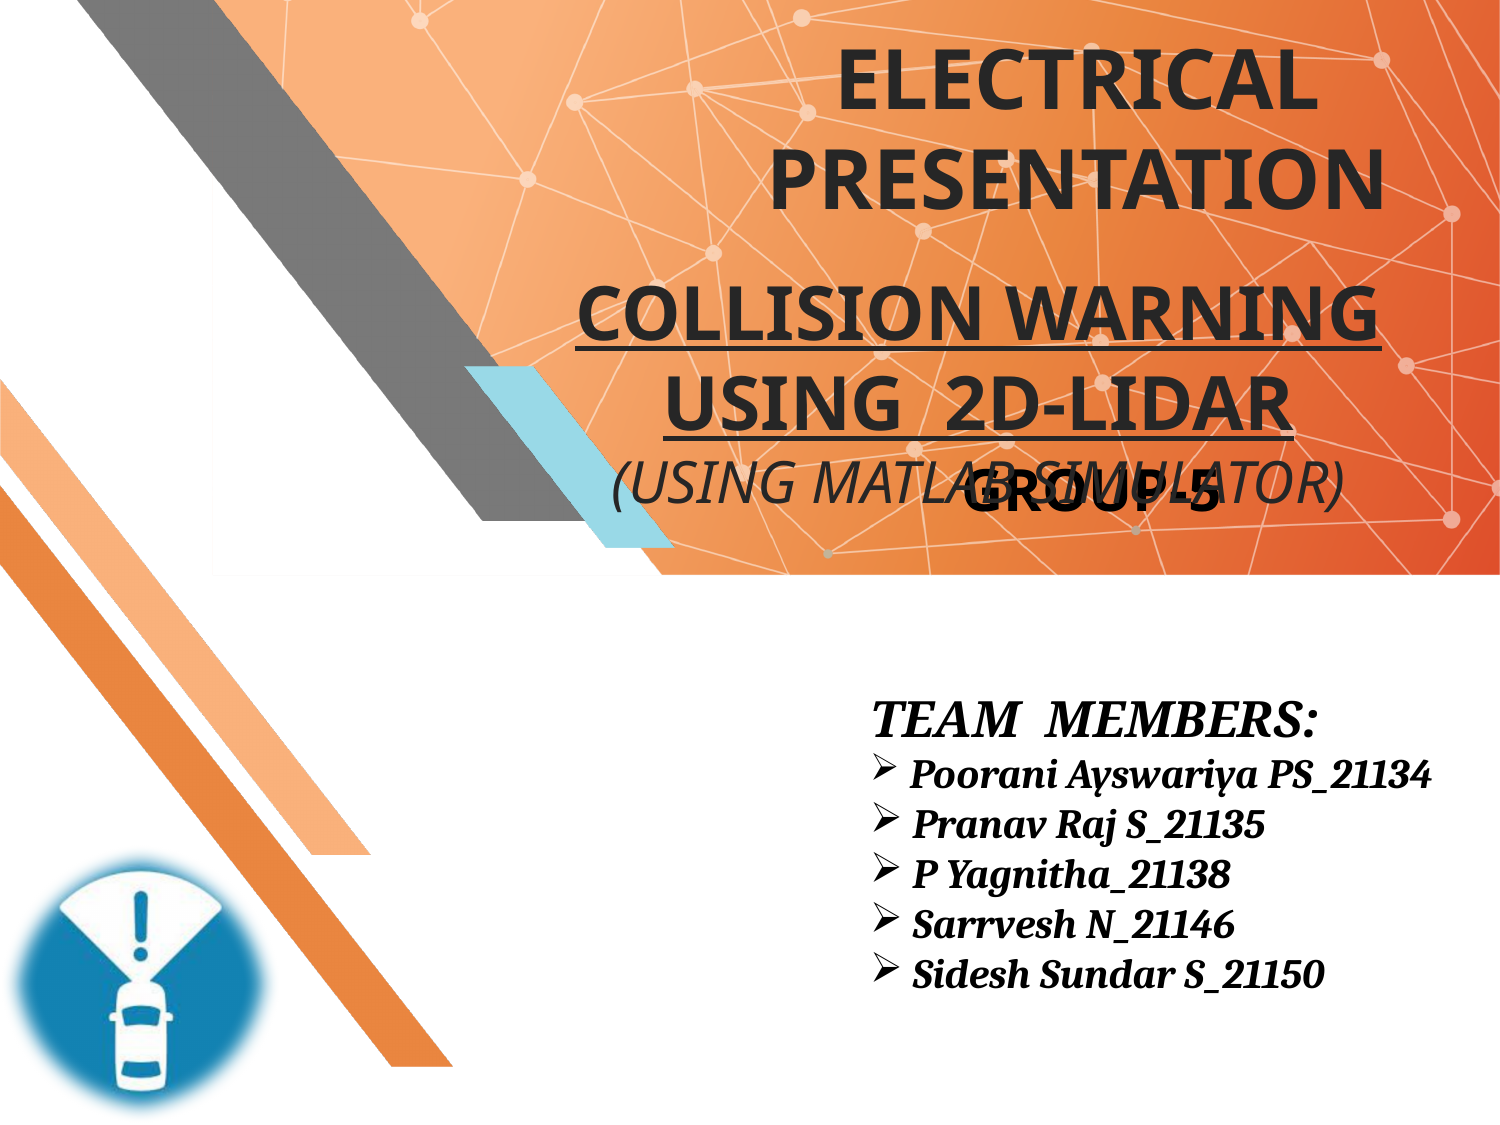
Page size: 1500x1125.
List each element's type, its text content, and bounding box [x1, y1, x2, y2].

title ELECTRICAL PRESENTATION [626, 0, 1500, 234]
text_box TEAM MEMBERS: Poorani Ayswariya PS_21134 Pranav Raj S_21135 P Yagnitha_21138 Sarrvesh N_21146 Sidesh Sundar S_21150 [855, 679, 1448, 1005]
picture [0, 0, 1500, 1125]
text_box COLLISION WARNING USING 2D-LIDAR (USING MATLAB SIMULATOR) [457, 257, 1500, 613]
